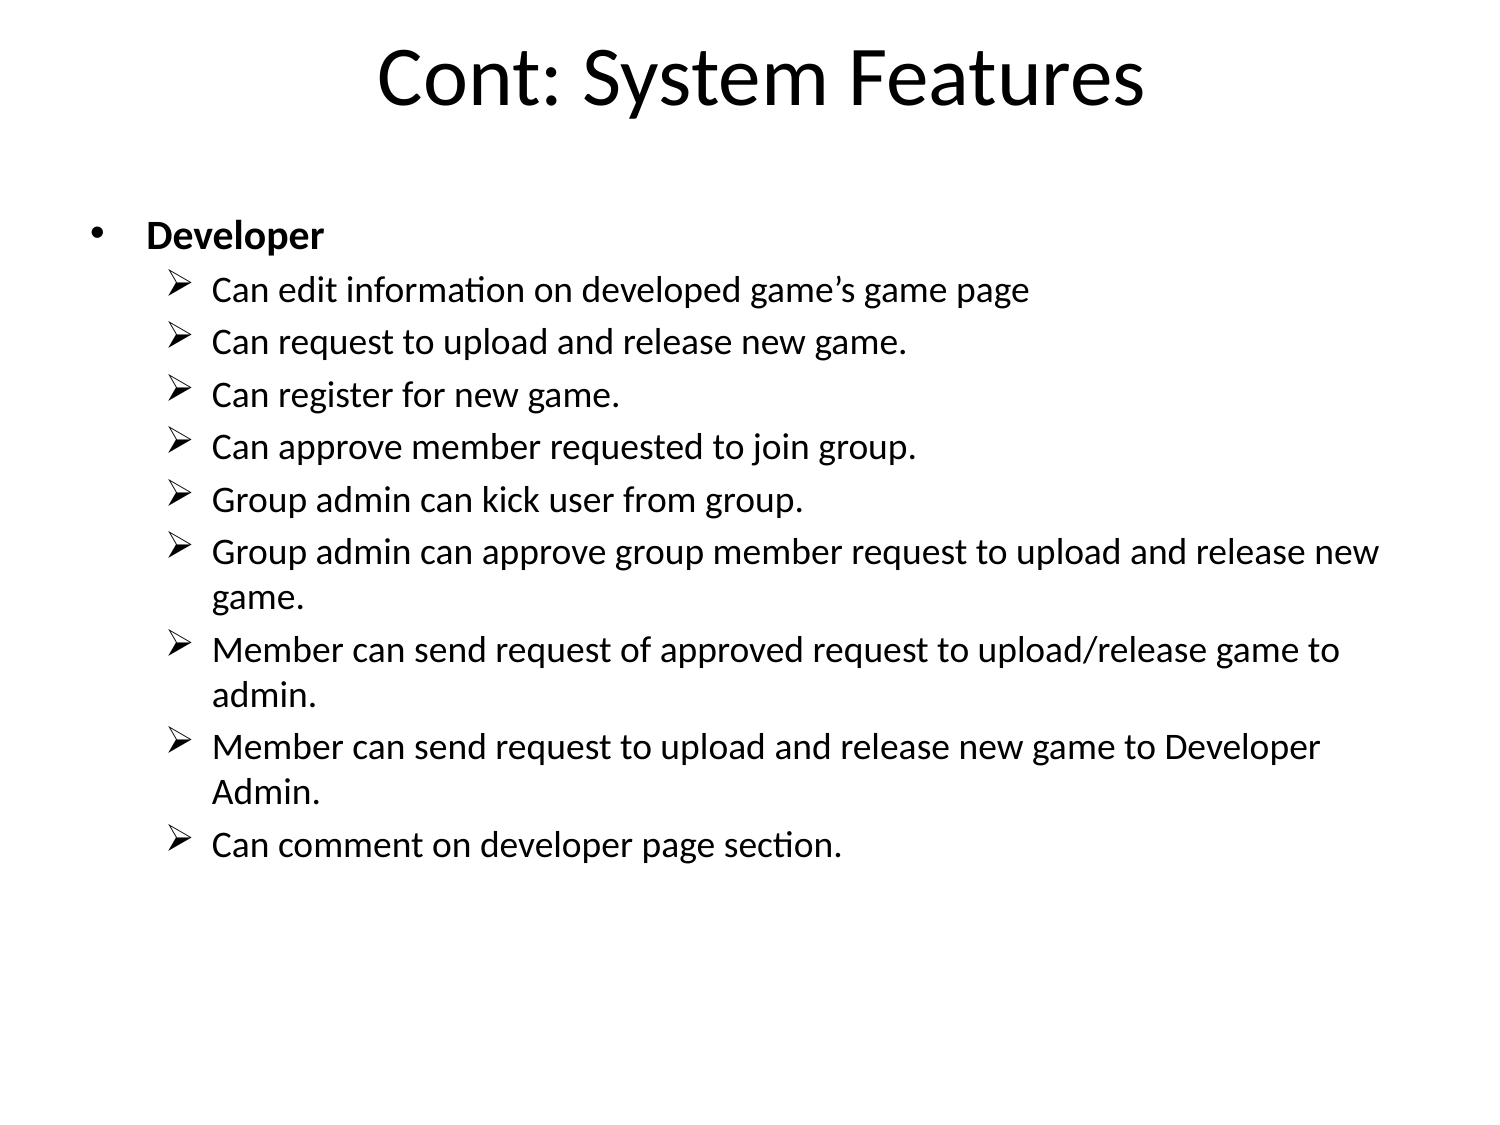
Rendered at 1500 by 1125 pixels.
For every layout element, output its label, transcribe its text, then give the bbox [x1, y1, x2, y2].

list Developer Can edit information on developed game’s game page Can request to upload and release new game. Can register for new game. Can approve member requested to join group. Group admin can kick user from group. Group admin can approve group member request to upload and release new game. Member can send request of approved request to upload/release game to admin. Member can send request to upload and release new game to Developer Admin. Can comment on developer page section. [75, 200, 1425, 943]
title Cont: System Features [87, 12, 1438, 130]
